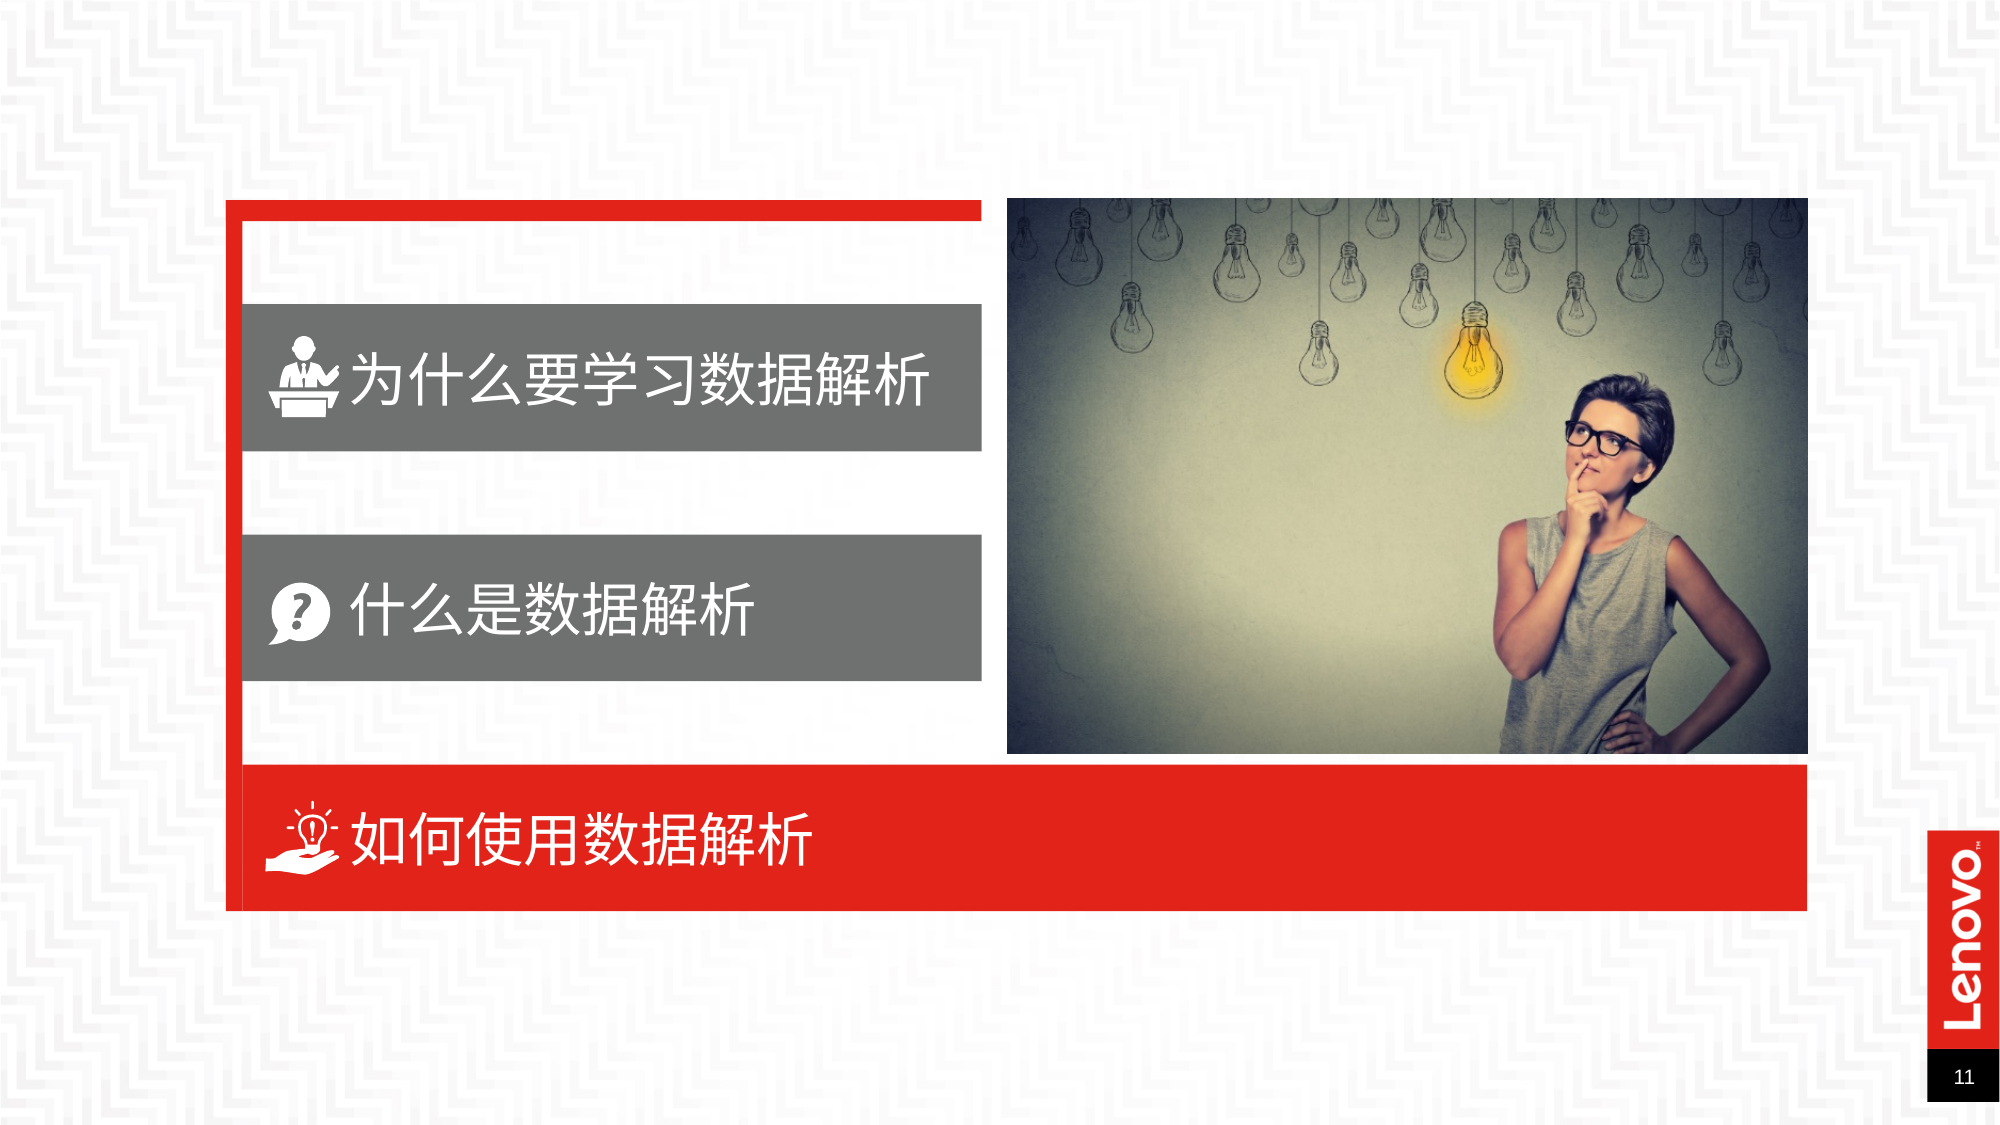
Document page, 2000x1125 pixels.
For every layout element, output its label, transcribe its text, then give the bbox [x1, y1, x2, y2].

text_box [291, 336, 316, 361]
text_box [224, 198, 984, 223]
text_box [325, 809, 332, 816]
text_box 为什么要学习数据解析 [242, 304, 982, 452]
text_box [268, 391, 340, 418]
text_box [294, 809, 301, 816]
text_box [265, 814, 340, 875]
text_box [279, 362, 340, 388]
text_box [268, 582, 331, 645]
text_box 如何使用数据解析 [242, 764, 1808, 912]
picture [1928, 831, 2000, 1049]
picture [0, 0, 2000, 1125]
text_box 什么是数据解析 [242, 534, 982, 682]
text_box [224, 223, 245, 913]
